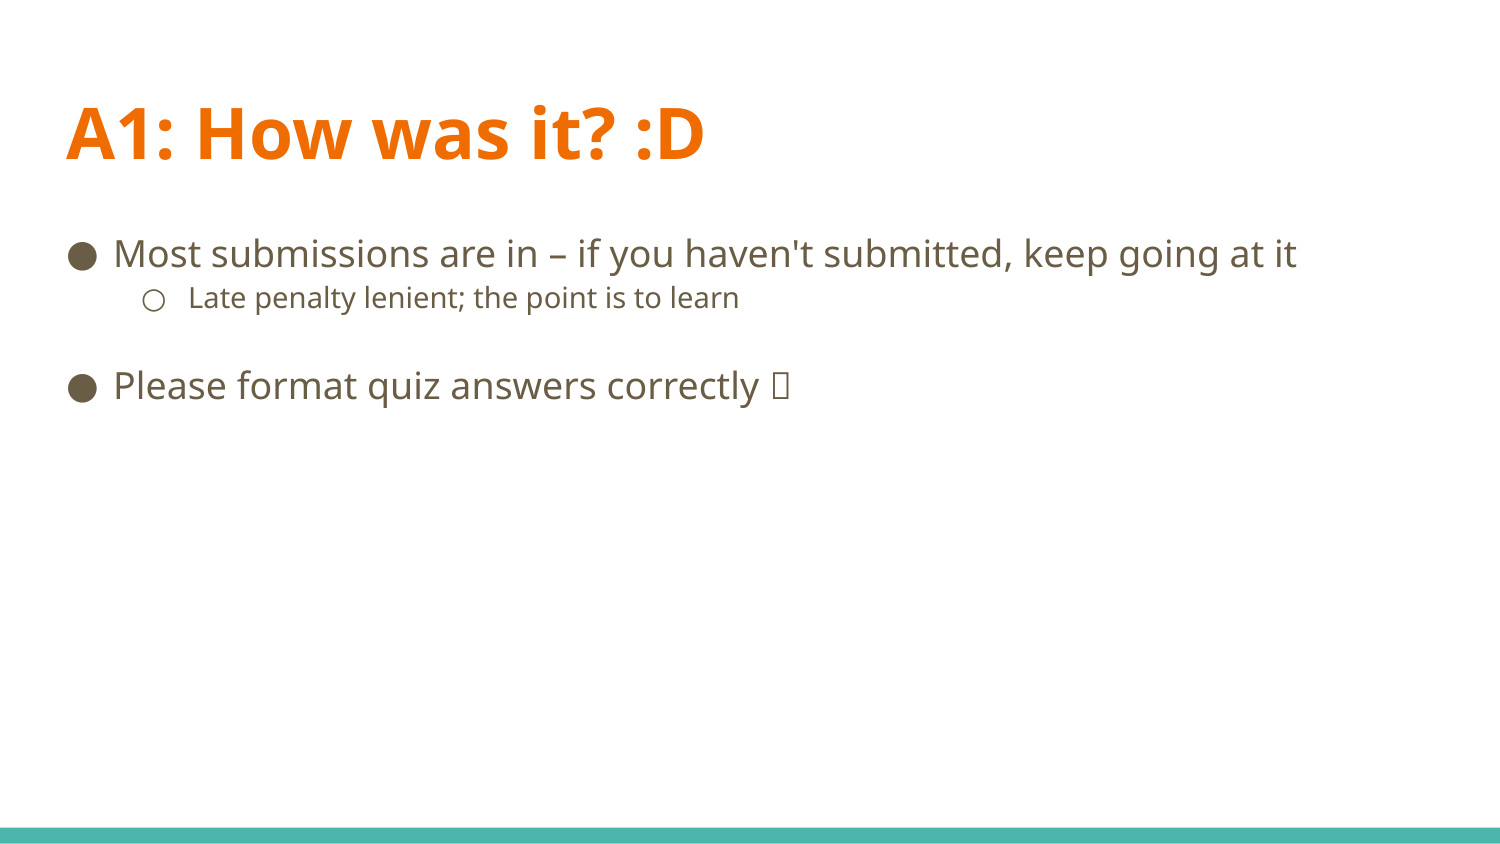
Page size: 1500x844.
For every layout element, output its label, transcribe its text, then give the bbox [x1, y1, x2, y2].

title A1: How was it? :D [51, 72, 1449, 189]
list Most submissions are in – if you haven't submitted, keep going at it Late penalty lenient; the point is to learn Please format quiz answers correctly  [51, 207, 1449, 750]
